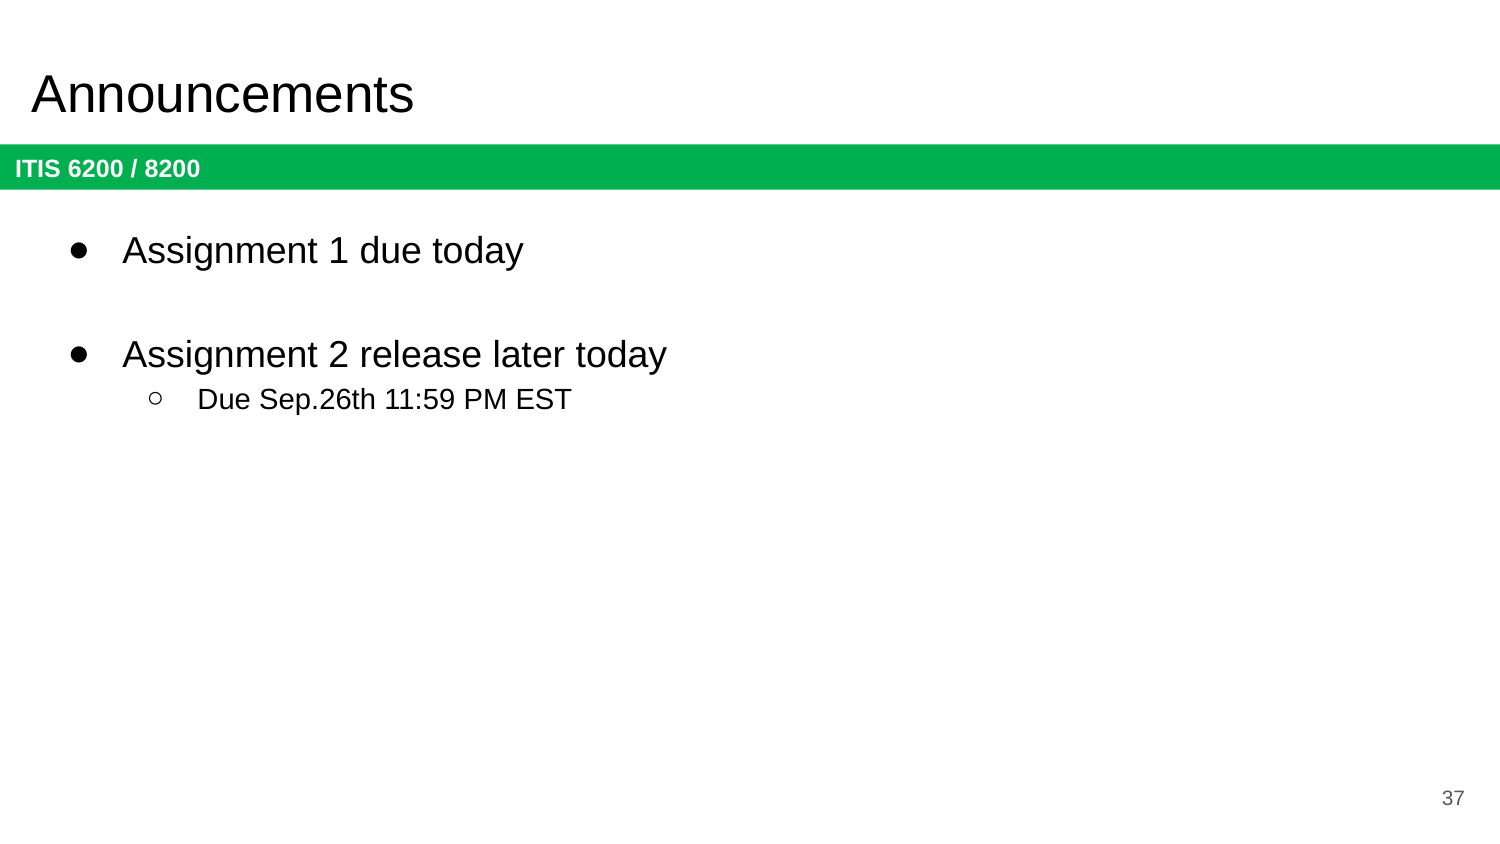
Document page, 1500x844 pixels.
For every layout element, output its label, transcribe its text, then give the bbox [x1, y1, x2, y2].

list Assignment 1 due today Assignment 2 release later today Due Sep.26th 11:59 PM EST [32, 204, 1149, 823]
title Announcements [16, 44, 1415, 139]
slide_number 37 [1389, 764, 1480, 830]
